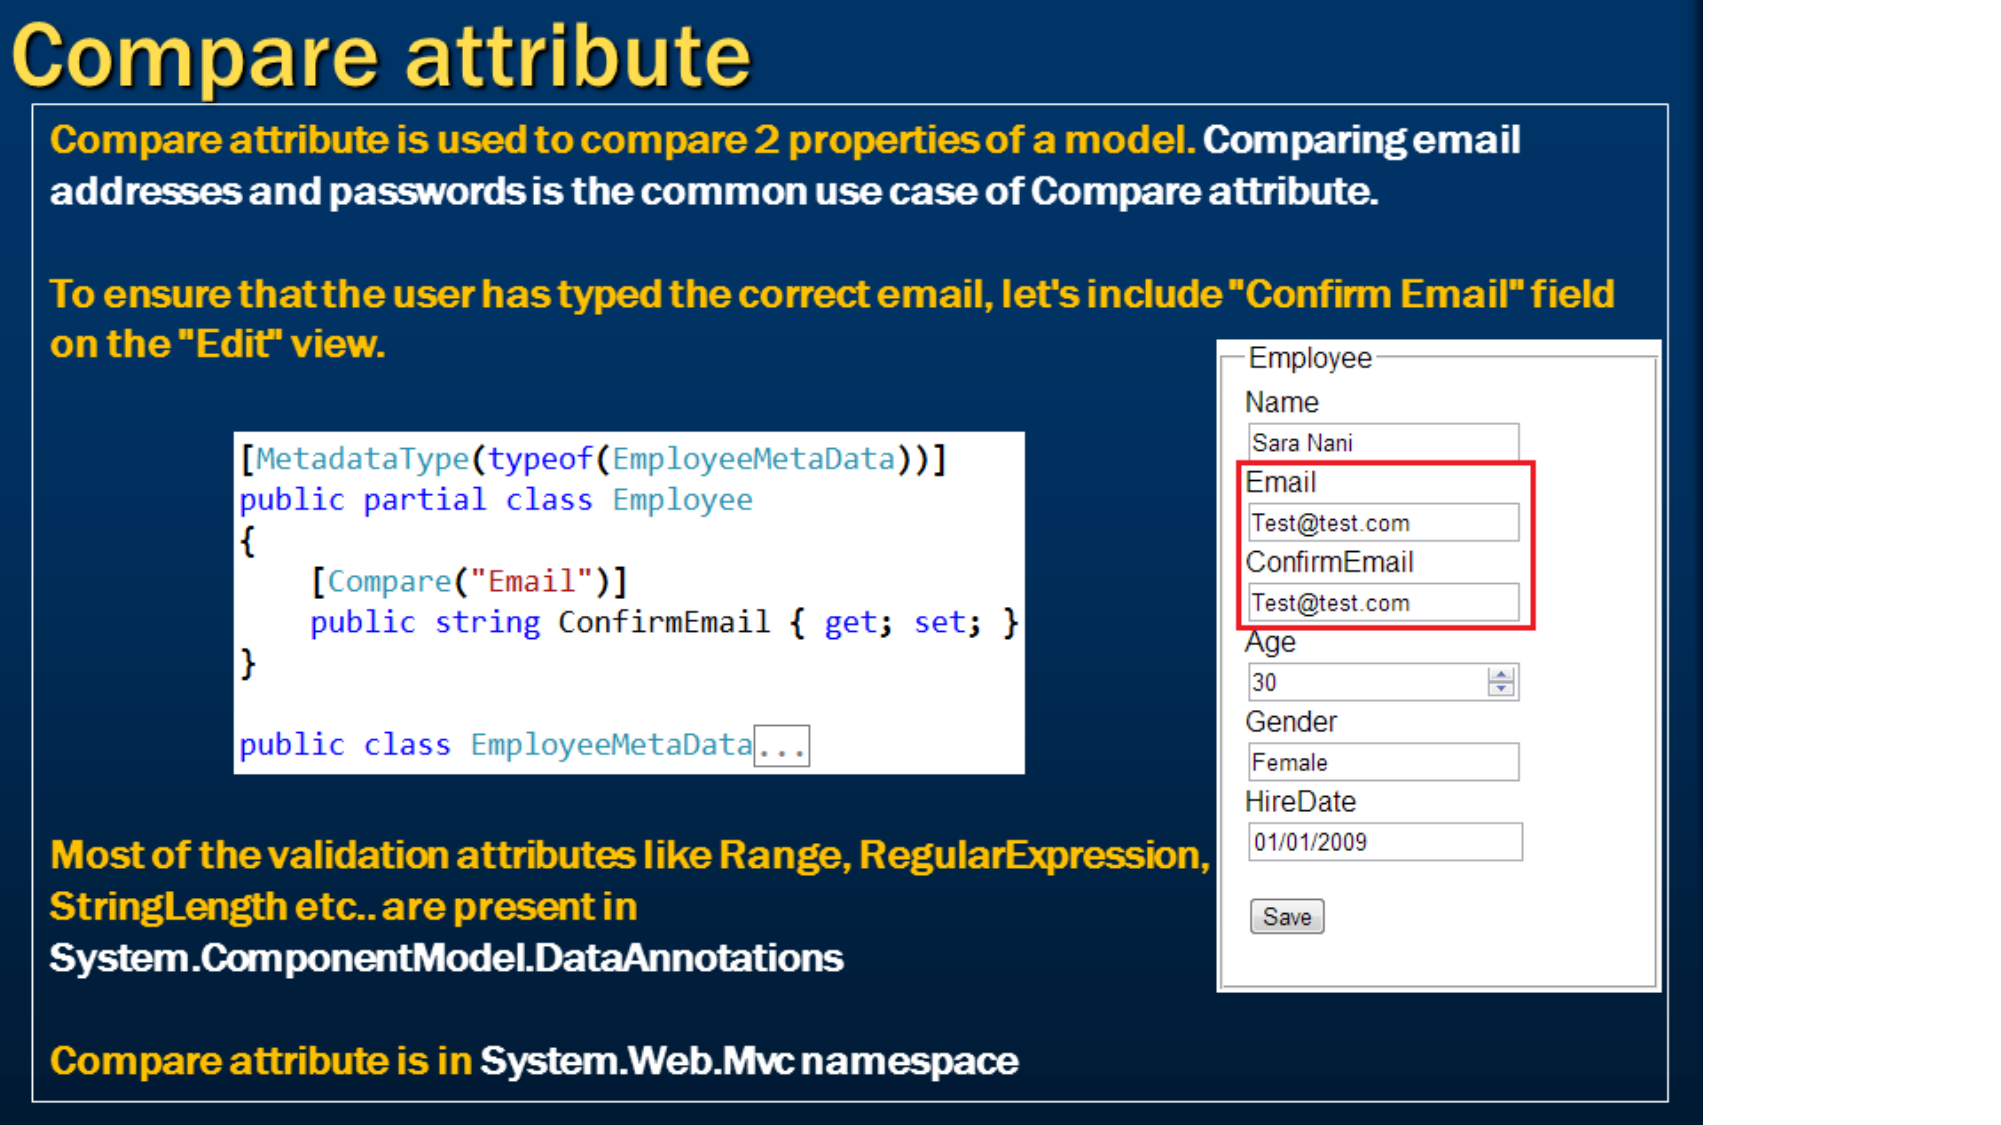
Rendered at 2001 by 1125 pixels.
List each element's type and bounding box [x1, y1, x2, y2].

list [0, 0, 1703, 1125]
